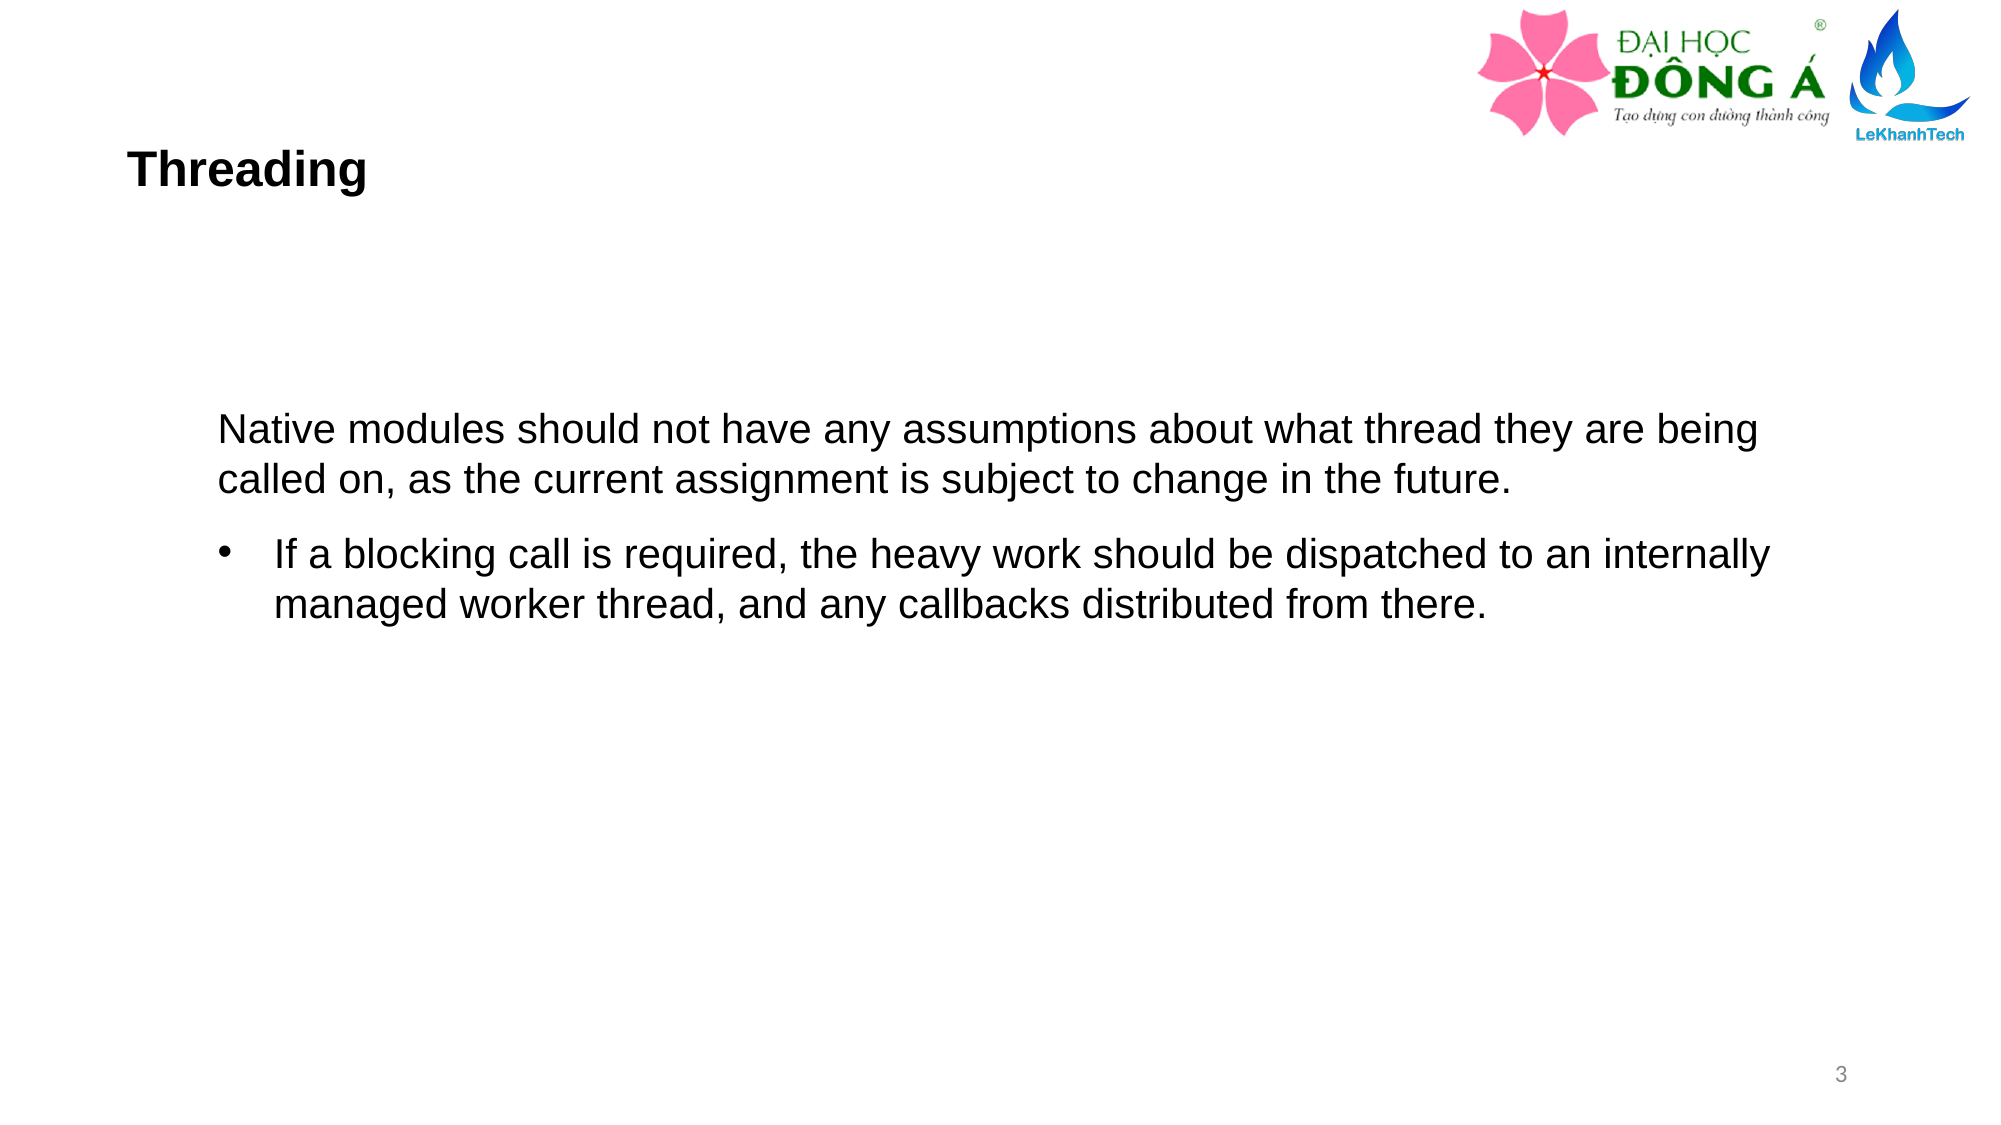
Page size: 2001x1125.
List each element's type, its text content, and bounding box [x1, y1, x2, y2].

slide_number 3 [1412, 1042, 1863, 1103]
text_box Native modules should not have any assumptions about what thread they are being called on, as the current assignment is subject to change in the future. If a blocking call is required, the heavy work should be dispatched to an internally managed worker thread, and any callbacks distributed from there. [202, 394, 1797, 634]
text_box Threading [112, 129, 918, 204]
picture [1465, 5, 1980, 144]
